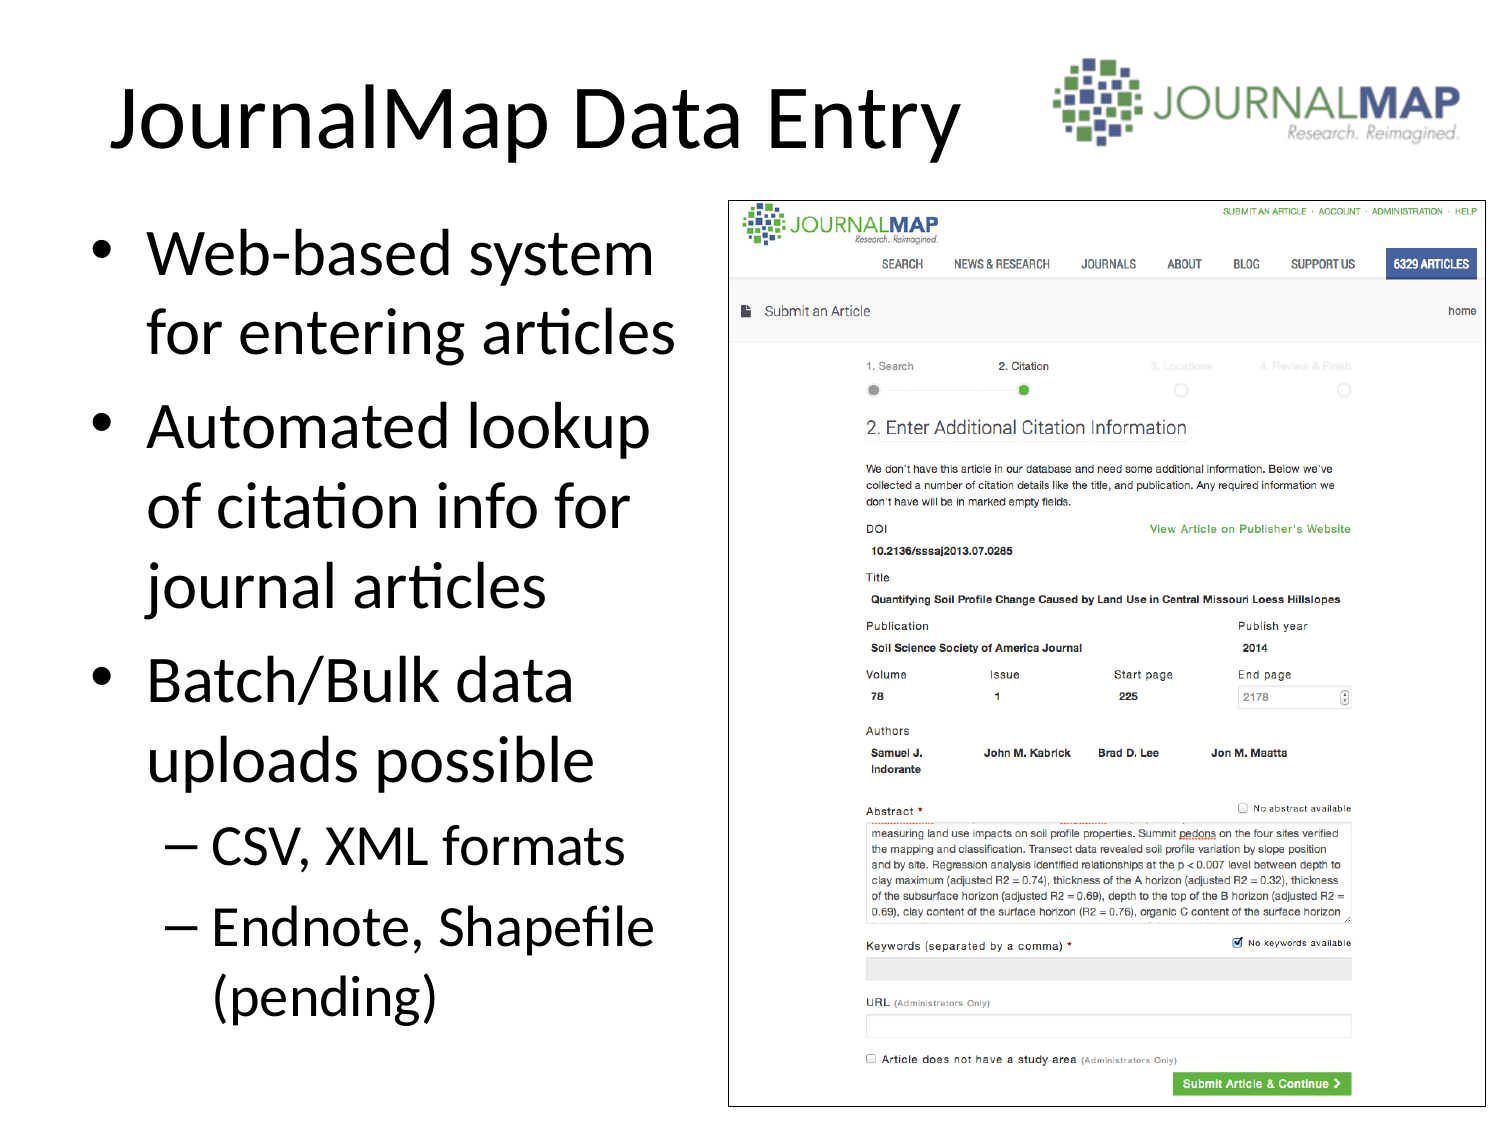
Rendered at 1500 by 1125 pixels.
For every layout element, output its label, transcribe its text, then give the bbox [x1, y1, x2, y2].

picture [997, 12, 1500, 193]
picture [728, 200, 1486, 1107]
title JournalMap Data Entry [75, 45, 992, 180]
list Web-based system for entering articles Automated lookup of citation info for journal articles Batch/Bulk data uploads possible CSV, XML formats Endnote, Shapefile (pending) [75, 200, 718, 1106]
